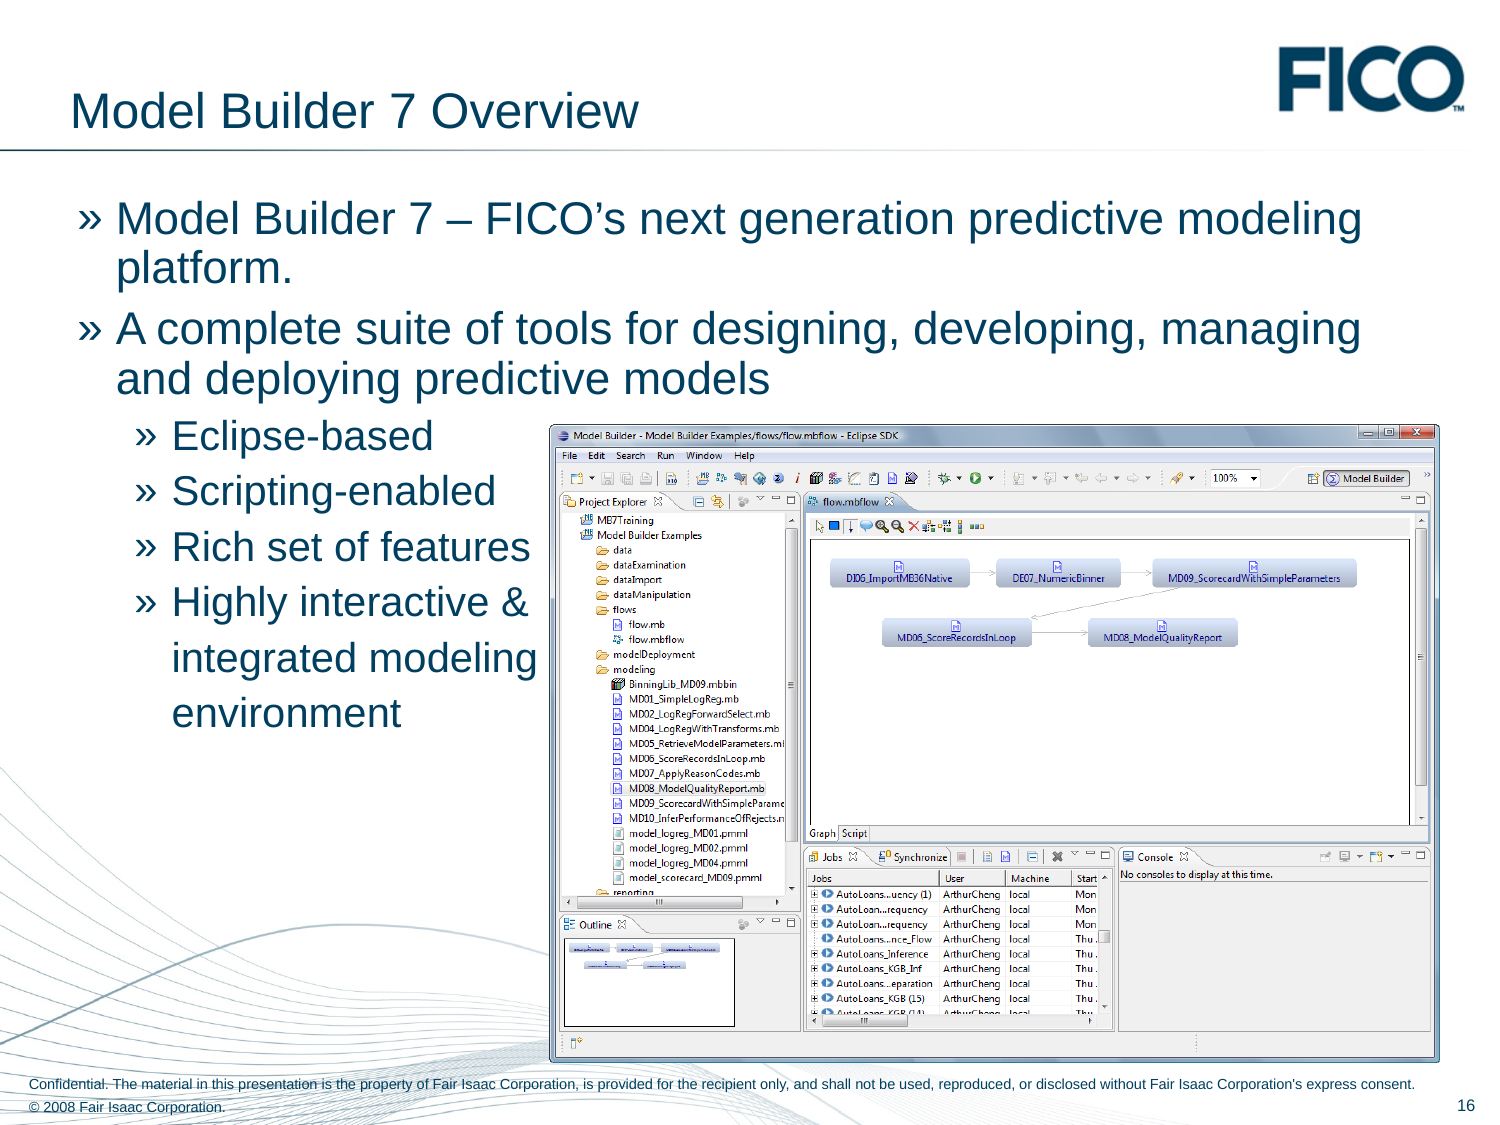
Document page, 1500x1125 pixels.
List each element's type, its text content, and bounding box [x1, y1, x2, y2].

picture [0, 0, 1500, 1125]
title Model Builder 7 Overview [62, 0, 1463, 139]
list Model Builder 7 – FICO’s next generation predictive modeling platform. A complete suite of tools for designing, developing, managing and deploying predictive models Eclipse-based Scripting-enabled Rich set of features Highly interactive & integrated modeling environment [62, 187, 1451, 766]
